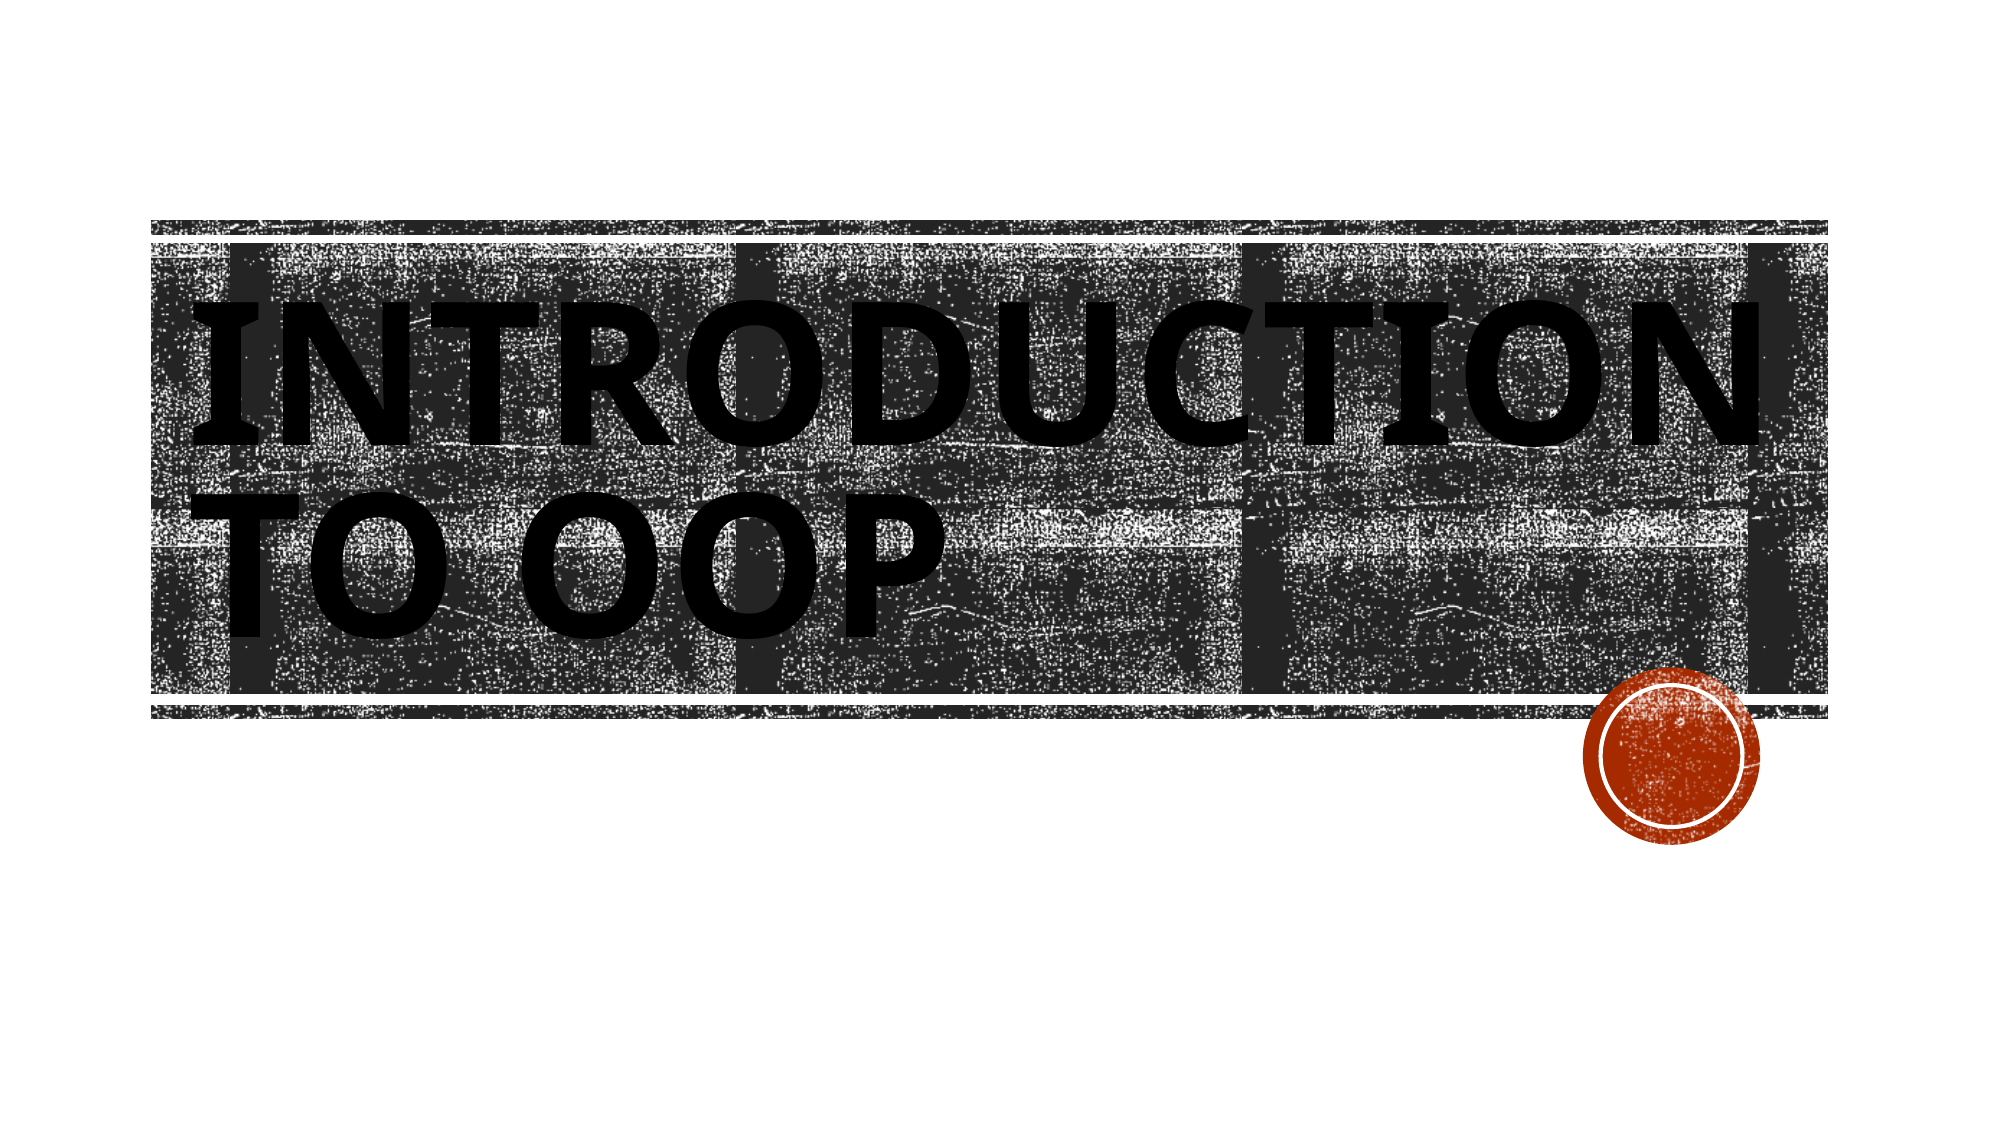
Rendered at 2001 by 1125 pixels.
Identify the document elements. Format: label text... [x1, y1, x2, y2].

title Introduction to OOP [172, 234, 1808, 733]
